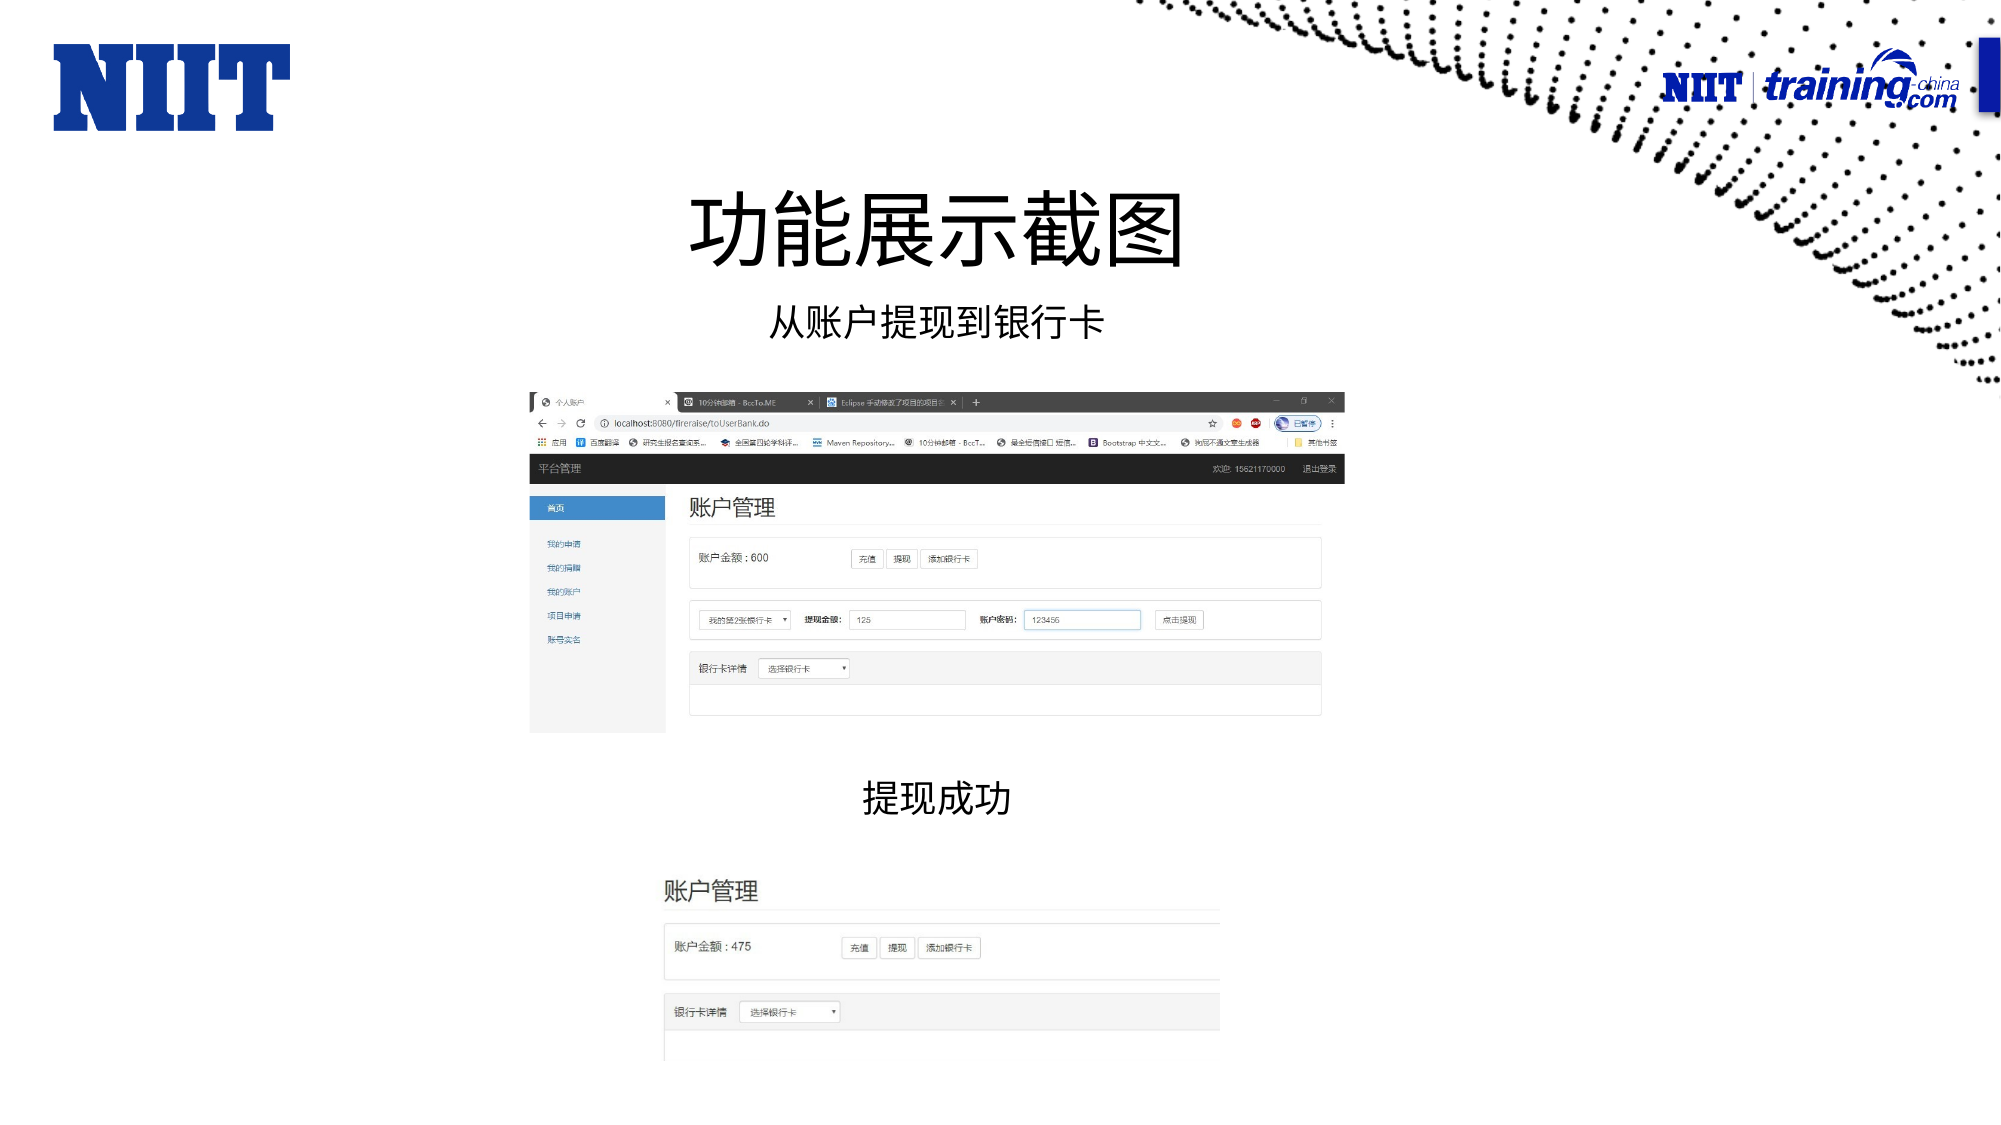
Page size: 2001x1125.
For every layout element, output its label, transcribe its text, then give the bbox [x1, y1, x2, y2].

text_box 提现成功 [588, 768, 1286, 828]
picture [32, 17, 313, 158]
title 功能展示截图 [296, 102, 1578, 352]
picture [529, 0, 2001, 1002]
picture [654, 870, 1220, 1061]
text_box 从账户提现到银行卡 [701, 291, 1173, 352]
